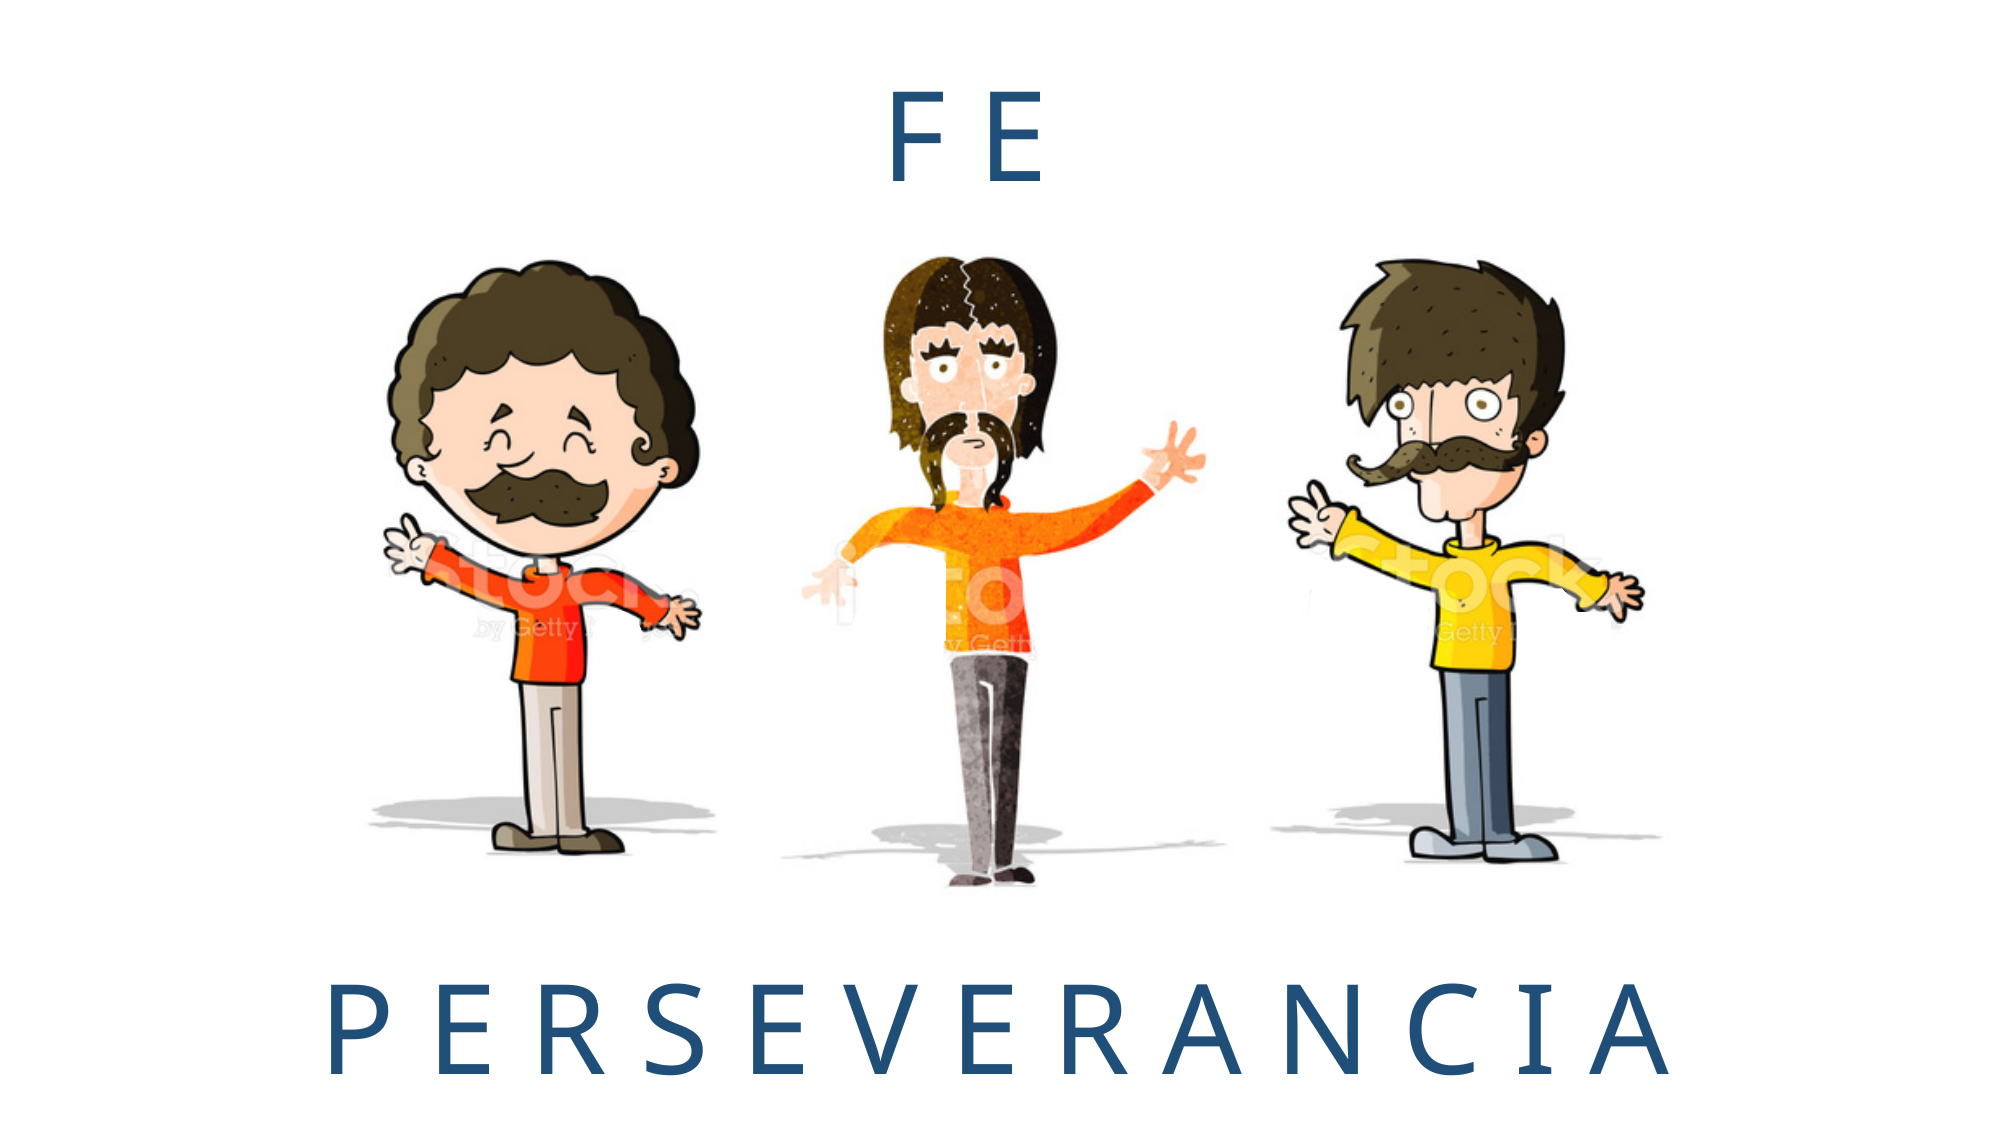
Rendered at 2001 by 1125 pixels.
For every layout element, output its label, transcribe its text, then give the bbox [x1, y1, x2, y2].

picture [291, 180, 1764, 923]
text_box F E [683, 48, 1246, 214]
text_box P E R S E V E R A N C I A [188, 941, 1801, 1107]
